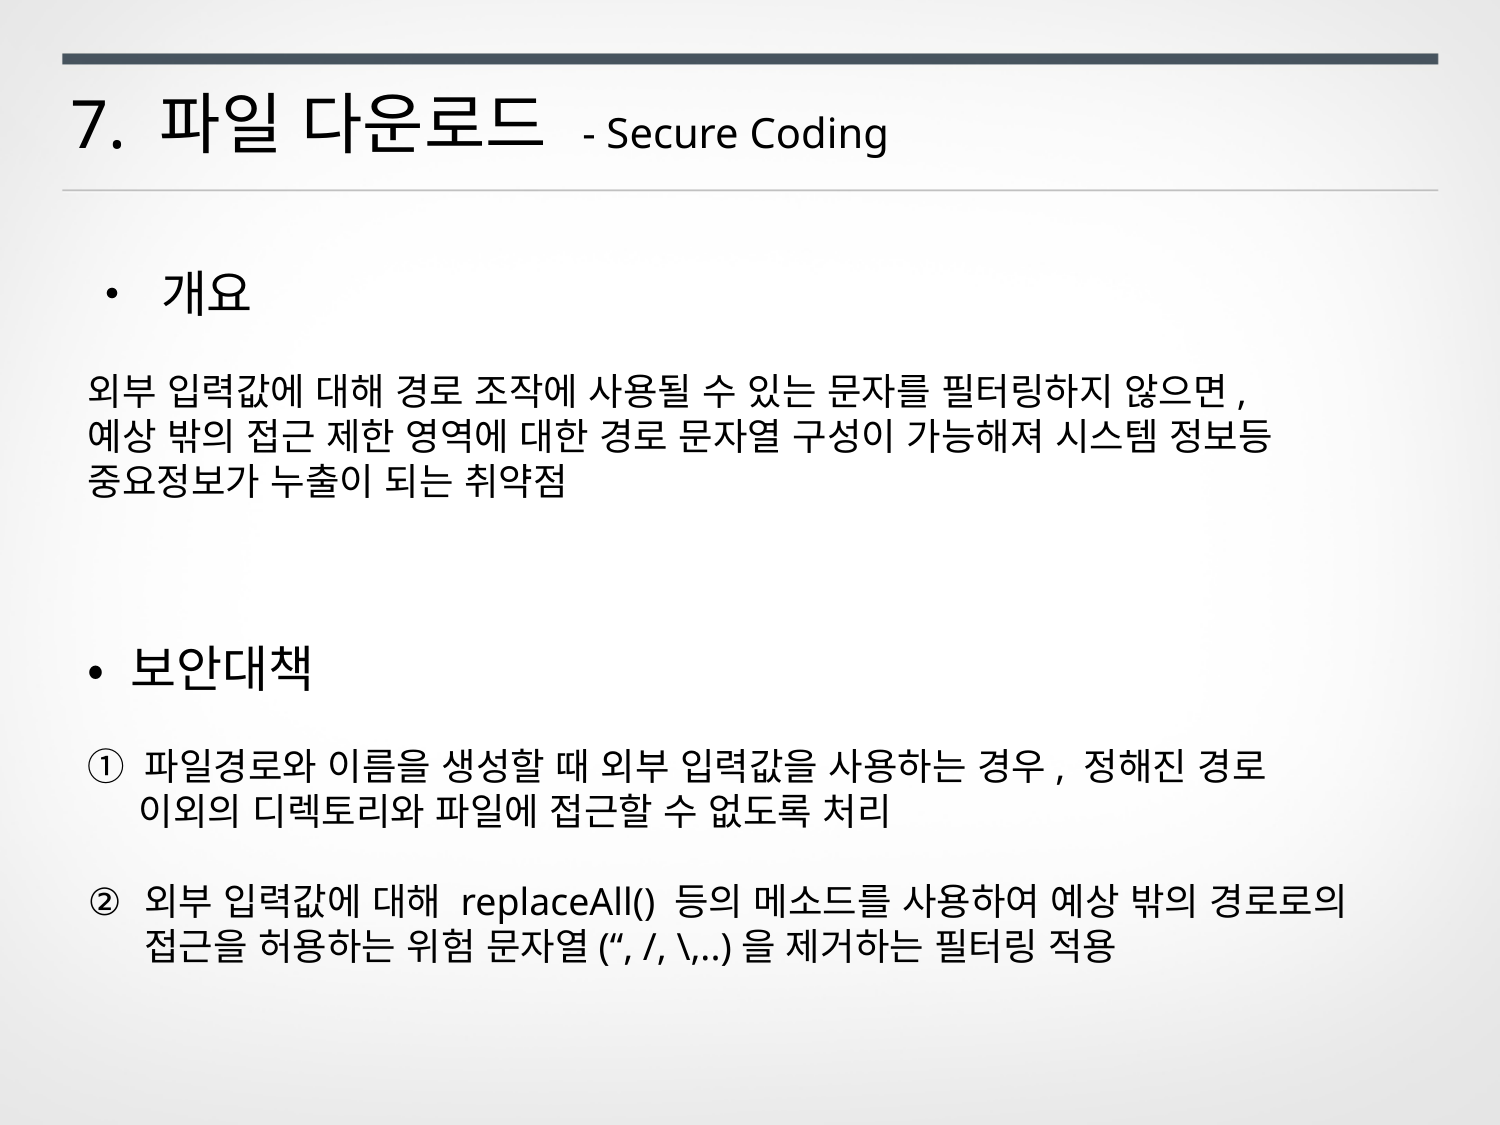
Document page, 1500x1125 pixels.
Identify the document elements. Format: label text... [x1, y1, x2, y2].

text_box 7. 파일 다운로드 - Secure Coding [70, 74, 1424, 173]
picture [0, 0, 1500, 1125]
text_box • 개요 외부 입력값에 대해 경로 조작에 사용될 수 있는 문자를 필터링하지 않으면, 예상 밖의 접근 제한 영역에 대한 경로 문자열 구성이 가능해져 시스템 정보등 중요정보가 누출이 되는 취약점 • 보안대책 ① 파일경로와 이름을 생성할 때 외부 입력값을 사용하는 경우, 정해진 경로 이외의 디렉토리와 파일에 접근할 수 없도록 처리 외부 입력값에 대해 replaceAll() 등의 메소드를 사용하여 예상 밖의 경로로의 접근을 허용하는 위험 문자열(“, /, \,..)을 제거하는 필터링 적용 [73, 255, 1424, 976]
